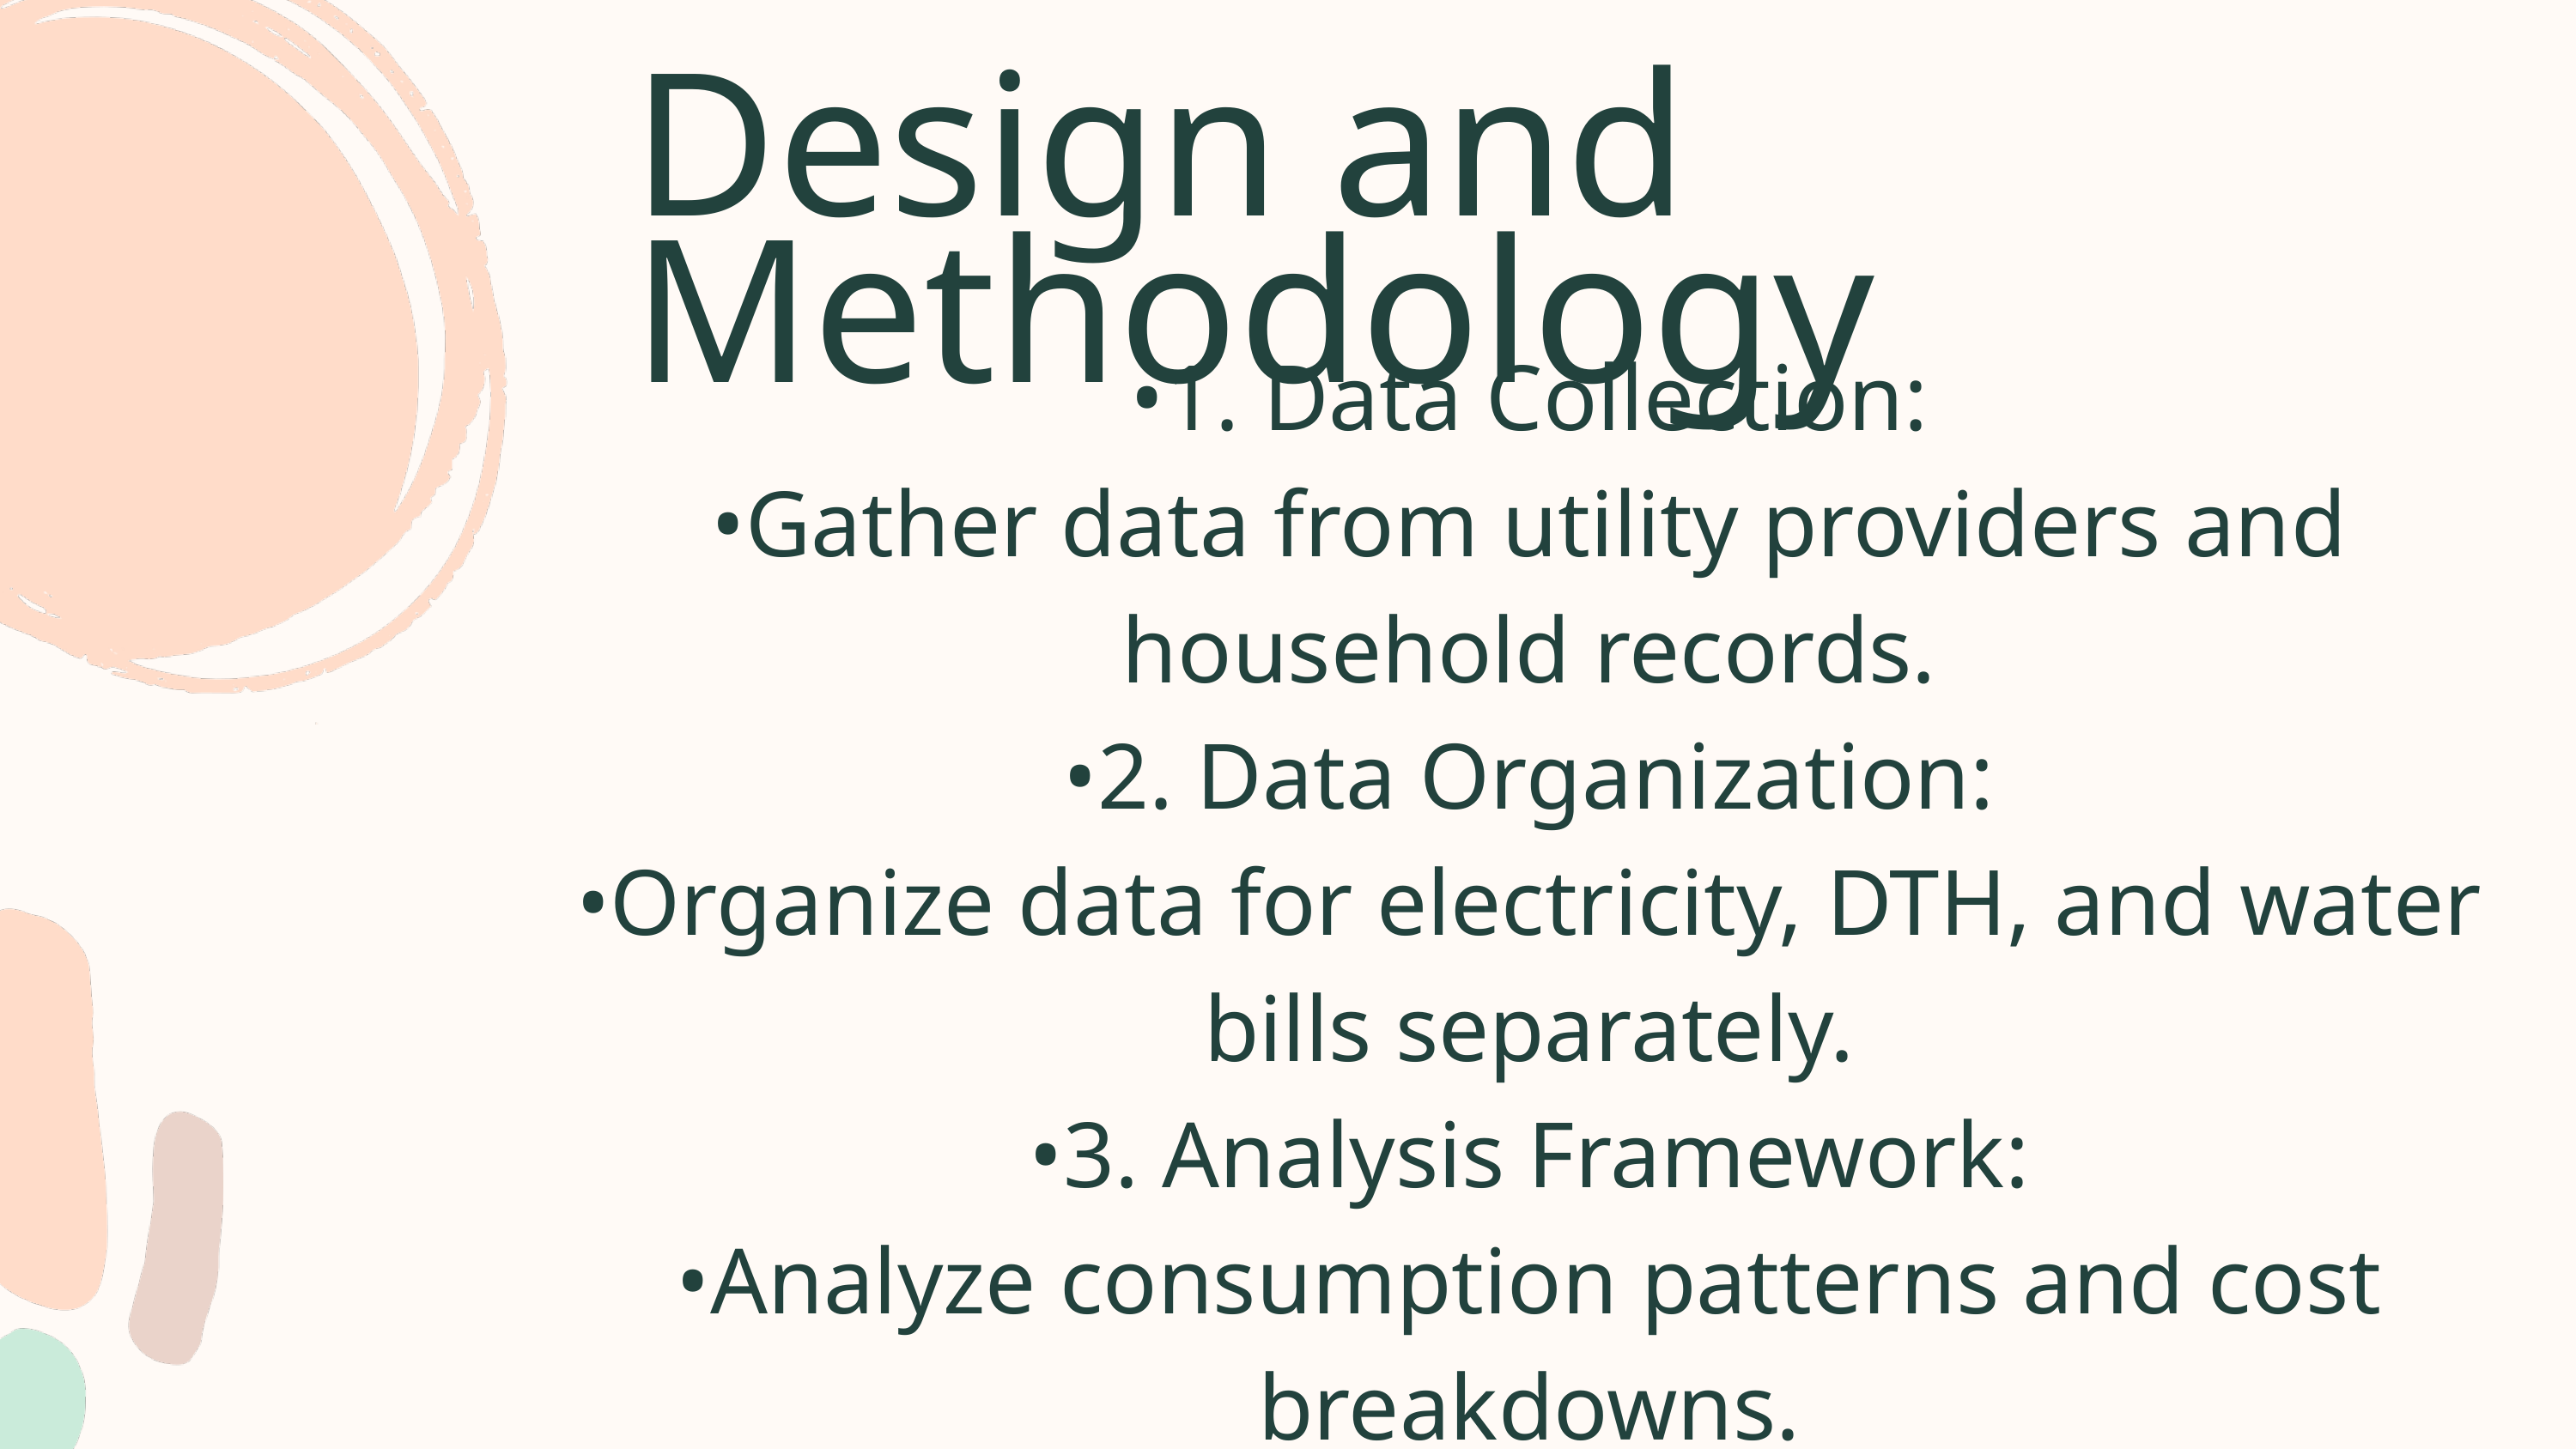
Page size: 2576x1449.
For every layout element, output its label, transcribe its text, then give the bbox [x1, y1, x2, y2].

text_box •1. Data Collection: •Gather data from utility providers and household records. •2. Data Organization: •Organize data for electricity, DTH, and water bills separately. •3. Analysis Framework: •Analyze consumption patterns and cost breakdowns. [483, 323, 2576, 1449]
text_box [0, 0, 508, 724]
text_box [0, 906, 224, 1449]
text_box Design and Methodology [632, 88, 2463, 323]
